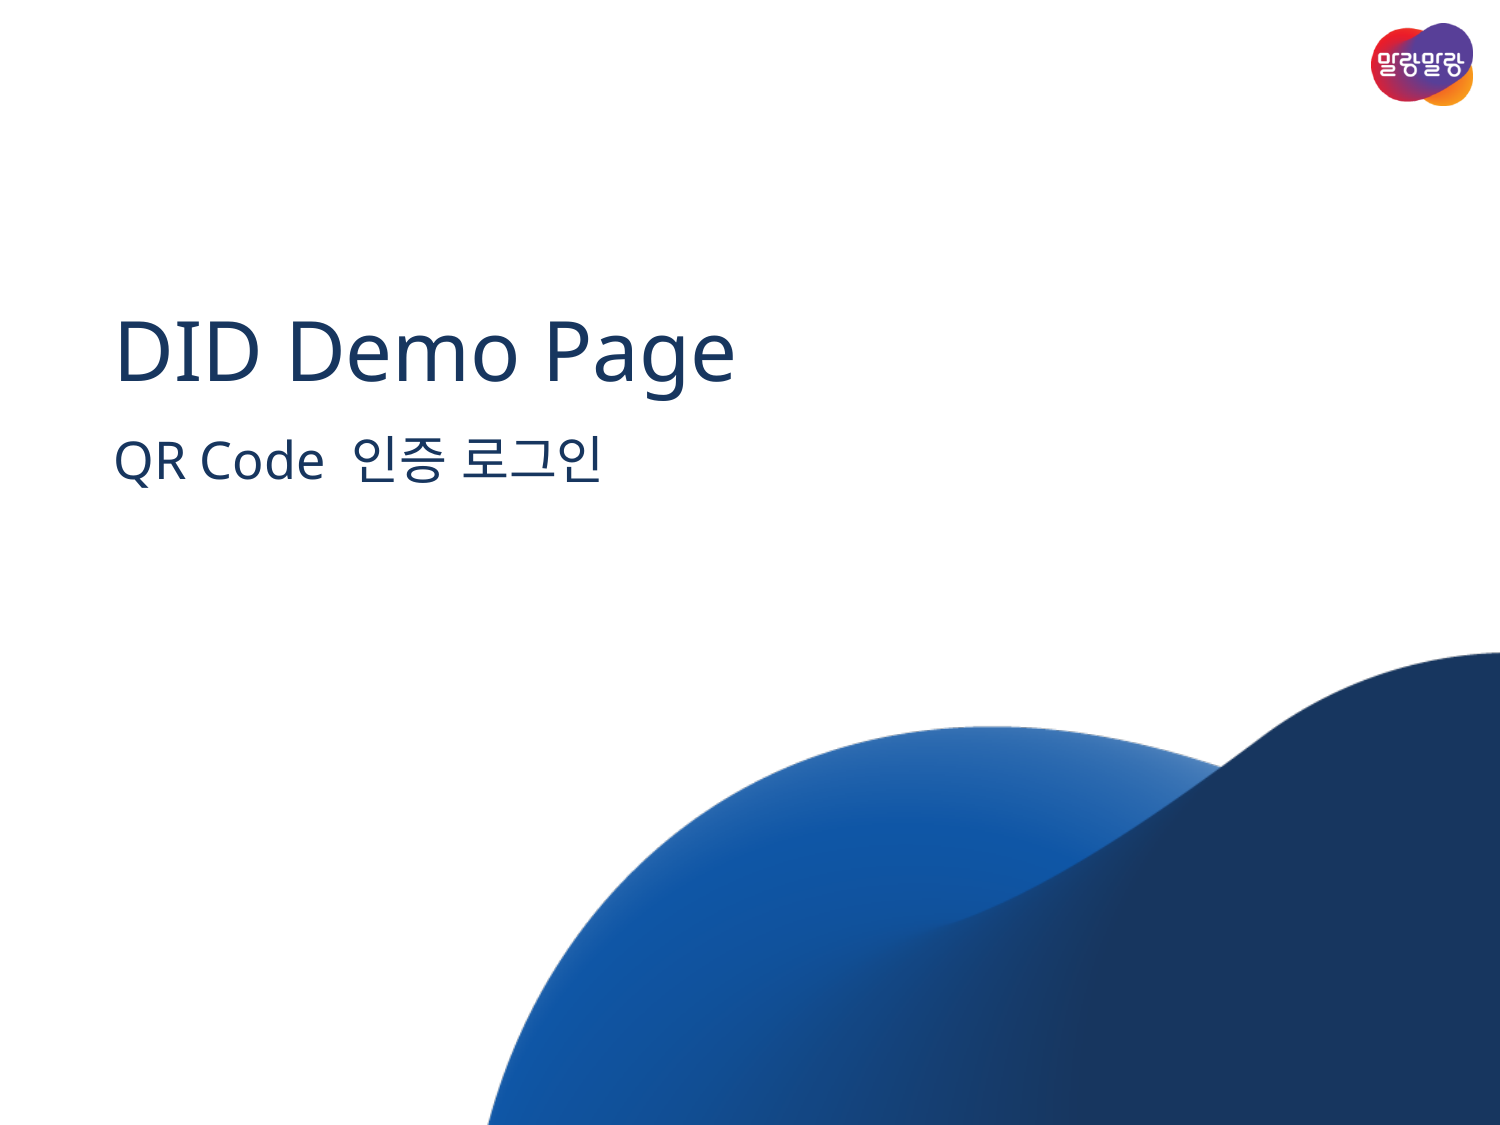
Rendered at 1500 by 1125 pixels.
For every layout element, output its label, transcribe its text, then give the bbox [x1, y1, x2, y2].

text_box DID Demo Page [98, 291, 1500, 406]
picture [0, 137, 1500, 1125]
picture [1371, 23, 1473, 106]
text_box QR Code 인증 로그인 [98, 420, 1203, 535]
